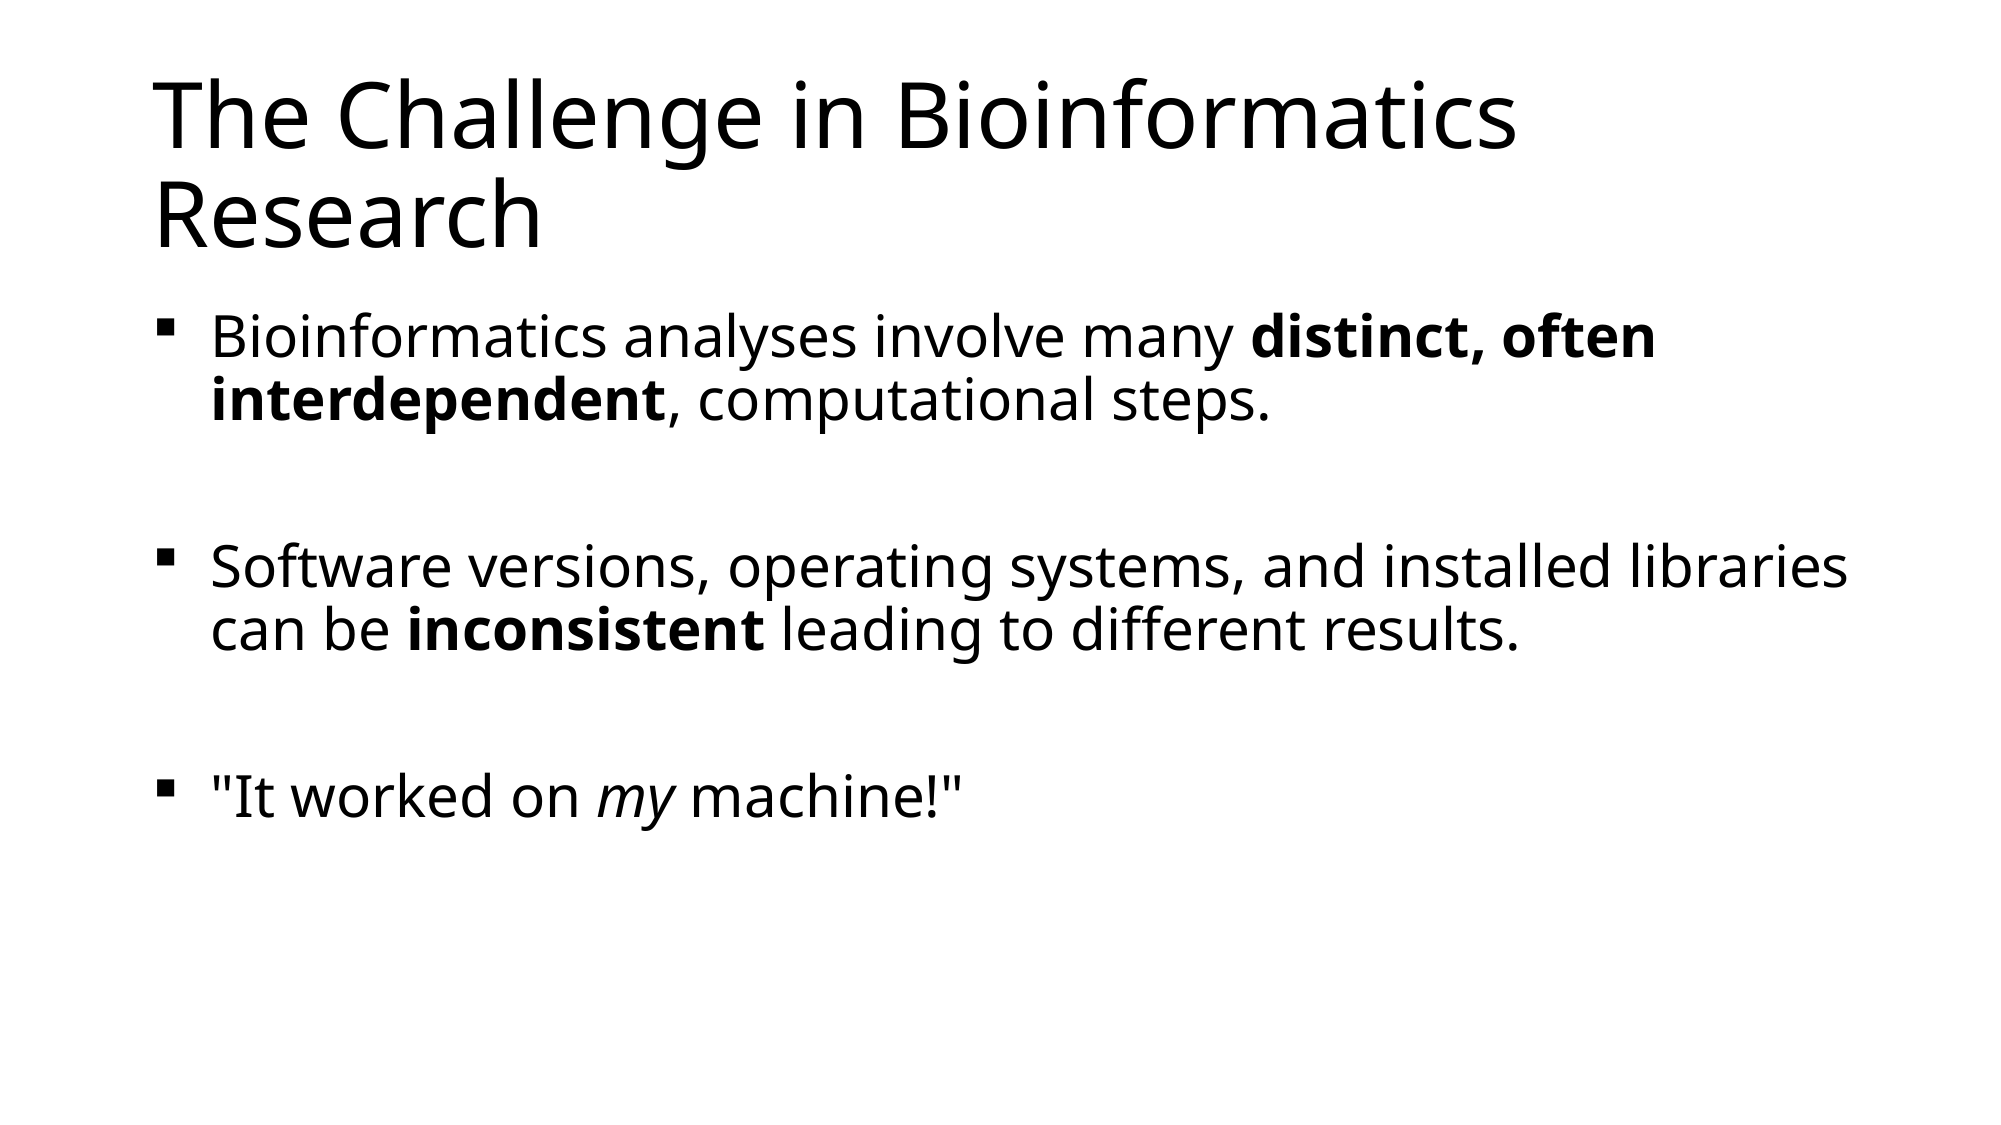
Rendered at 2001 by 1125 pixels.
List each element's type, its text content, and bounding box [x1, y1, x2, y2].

list Bioinformatics analyses involve many distinct, often interdependent, computational steps. Software versions, operating systems, and installed libraries can be inconsistent leading to different results. "It worked on my machine!" [137, 299, 1927, 1099]
title The Challenge in Bioinformatics Research [137, 59, 1863, 278]
